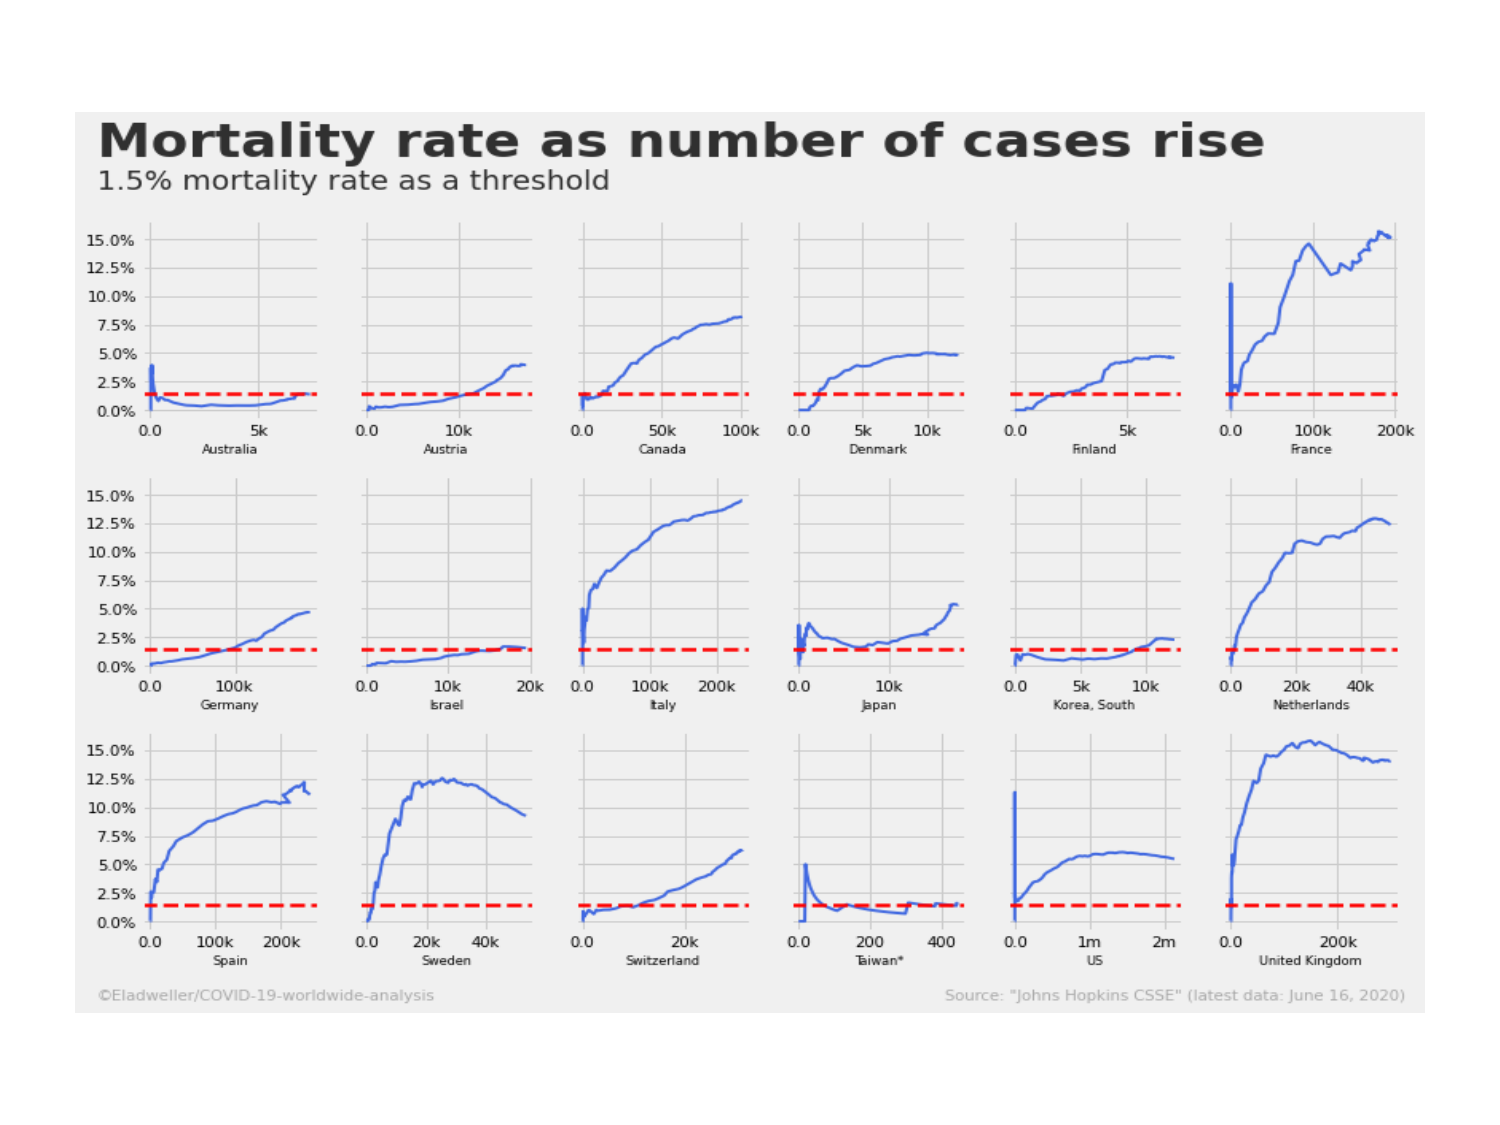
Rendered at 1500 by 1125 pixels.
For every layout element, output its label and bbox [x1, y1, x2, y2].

picture [74, 112, 1426, 1013]
